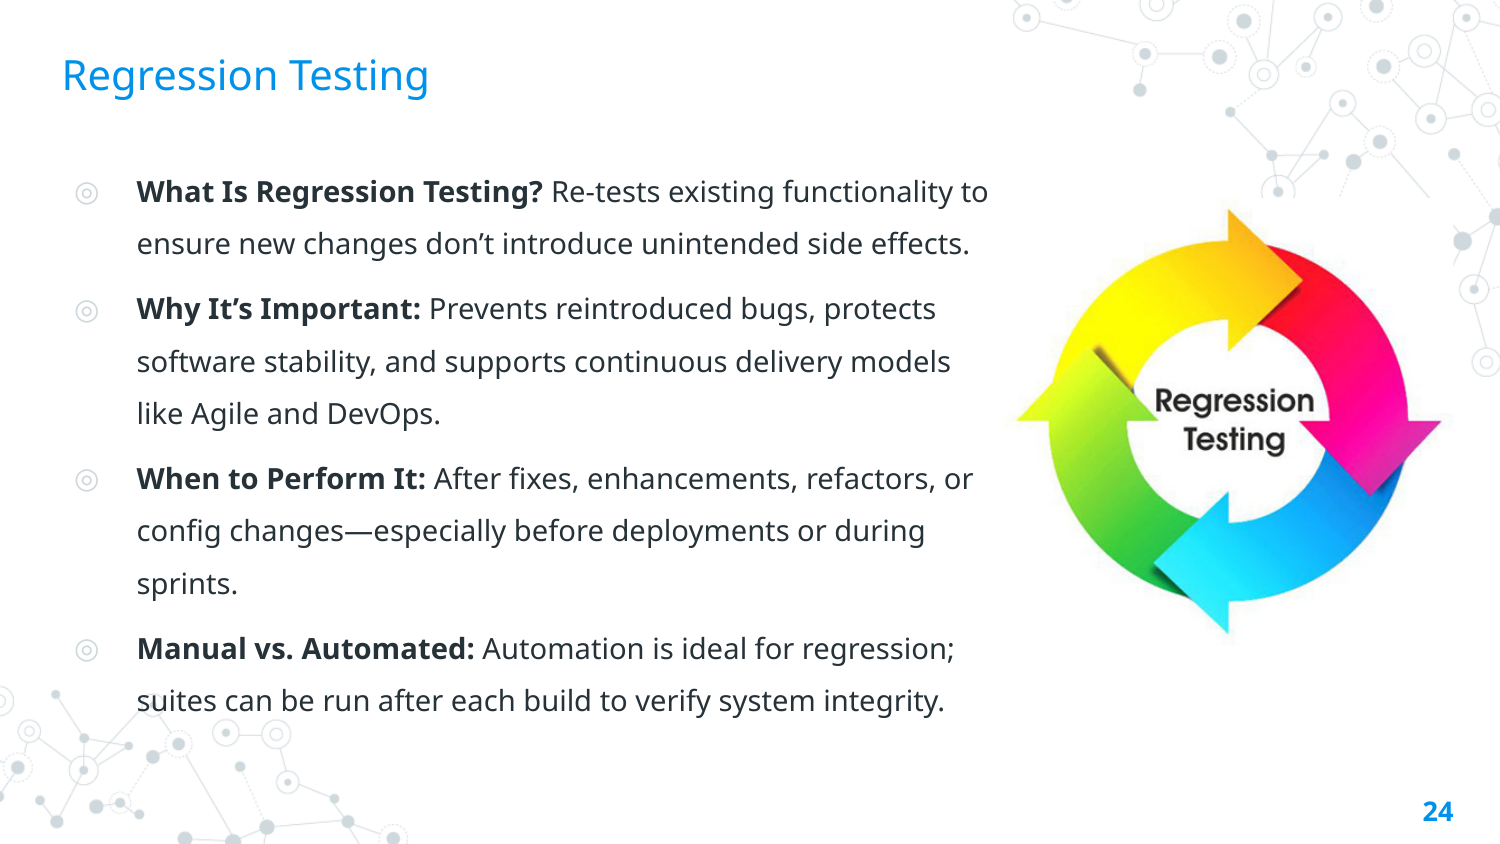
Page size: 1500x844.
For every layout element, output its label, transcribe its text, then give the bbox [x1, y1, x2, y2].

picture [0, 0, 1500, 844]
list What Is Regression Testing? Re-tests existing functionality to ensure new changes don’t introduce unintended side effects. Why It’s Important: Prevents reintroduced bugs, protects software stability, and supports continuous delivery models like Agile and DevOps. When to Perform It: After fixes, enhancements, refactors, or config changes—especially before deployments or during sprints. Manual vs. Automated: Automation is ideal for regression; suites can be run after each build to verify system integrity. [46, 140, 1022, 704]
title Regression Testing [46, 34, 1289, 114]
slide_number 24 [1378, 779, 1469, 844]
